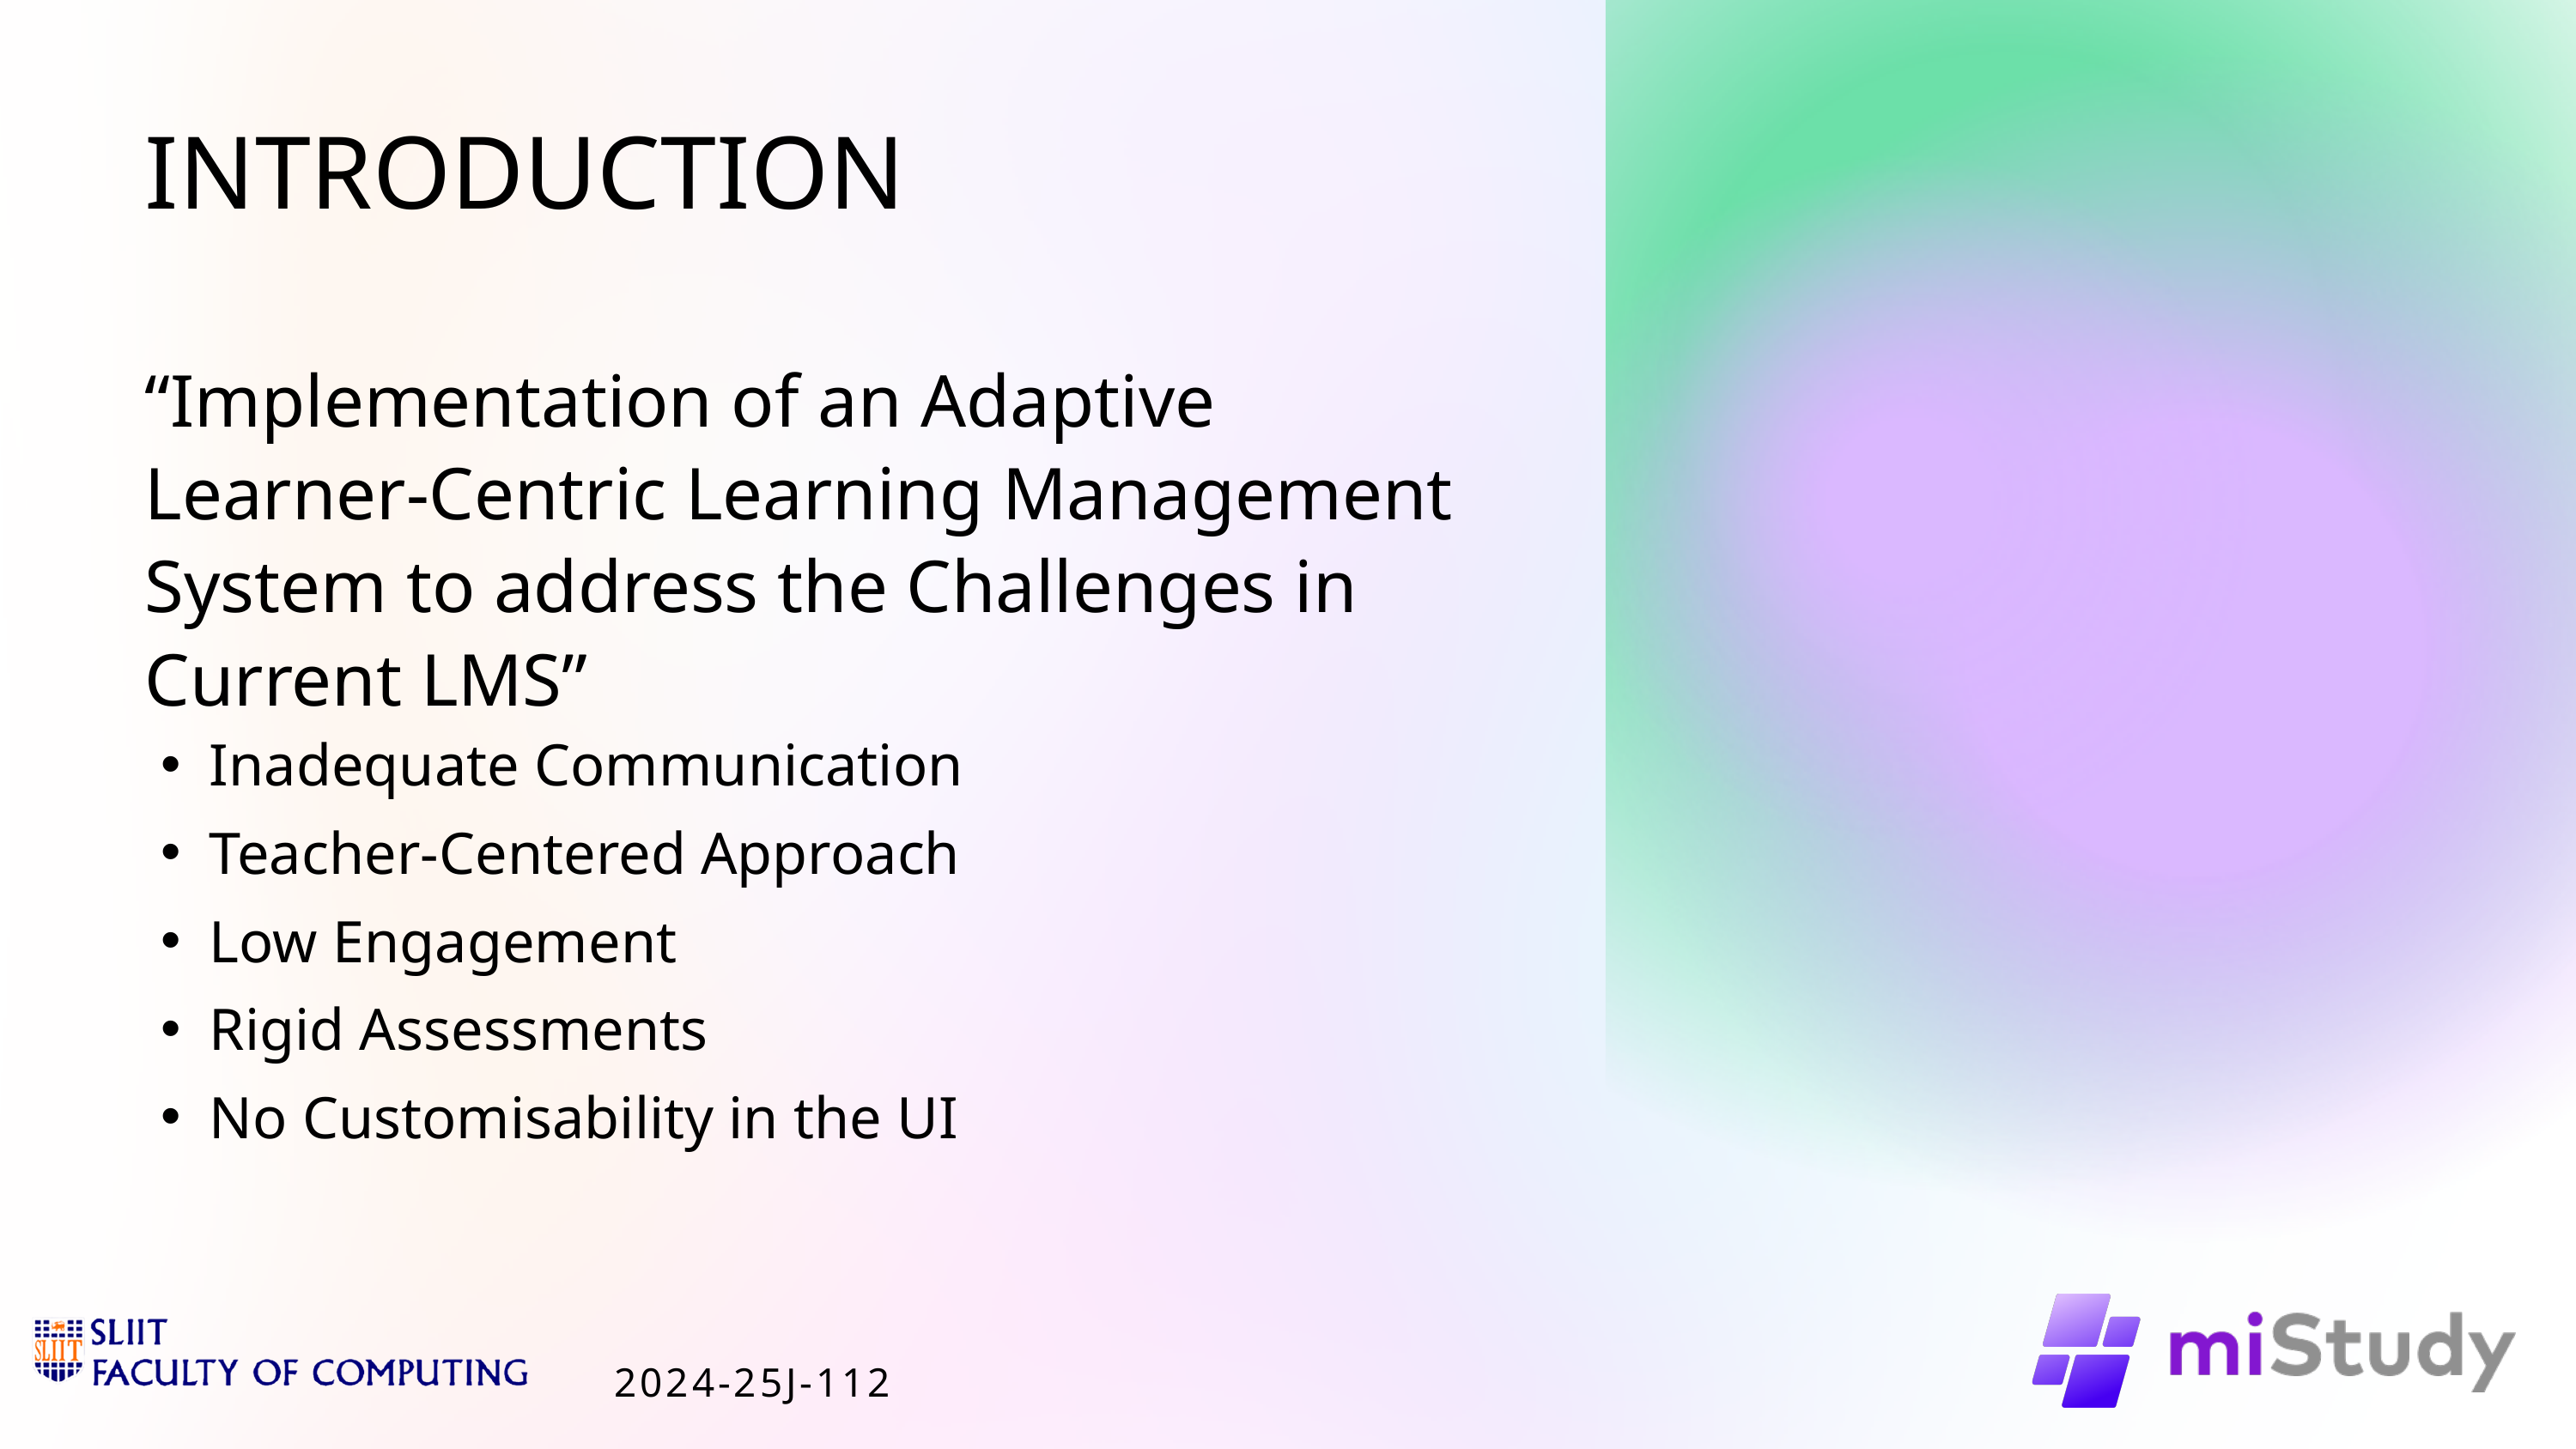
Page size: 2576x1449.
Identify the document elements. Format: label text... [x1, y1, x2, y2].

text_box “Implementation of an Adaptive Learner-Centric Learning Management System to address the Challenges in Current LMS” [144, 348, 1510, 709]
text_box [1605, 0, 2576, 1247]
text_box [2032, 1294, 2141, 1408]
text_box Inadequate Communication​ Teacher-Centered Approach​ Low Engagement​ Rigid Assessments​ No Customisability in the UI [112, 709, 1605, 1150]
text_box INTRODUCTION [144, 109, 1325, 230]
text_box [0, 1303, 910, 1409]
text_box [0, 0, 2576, 1449]
text_box [2169, 1310, 2516, 1392]
